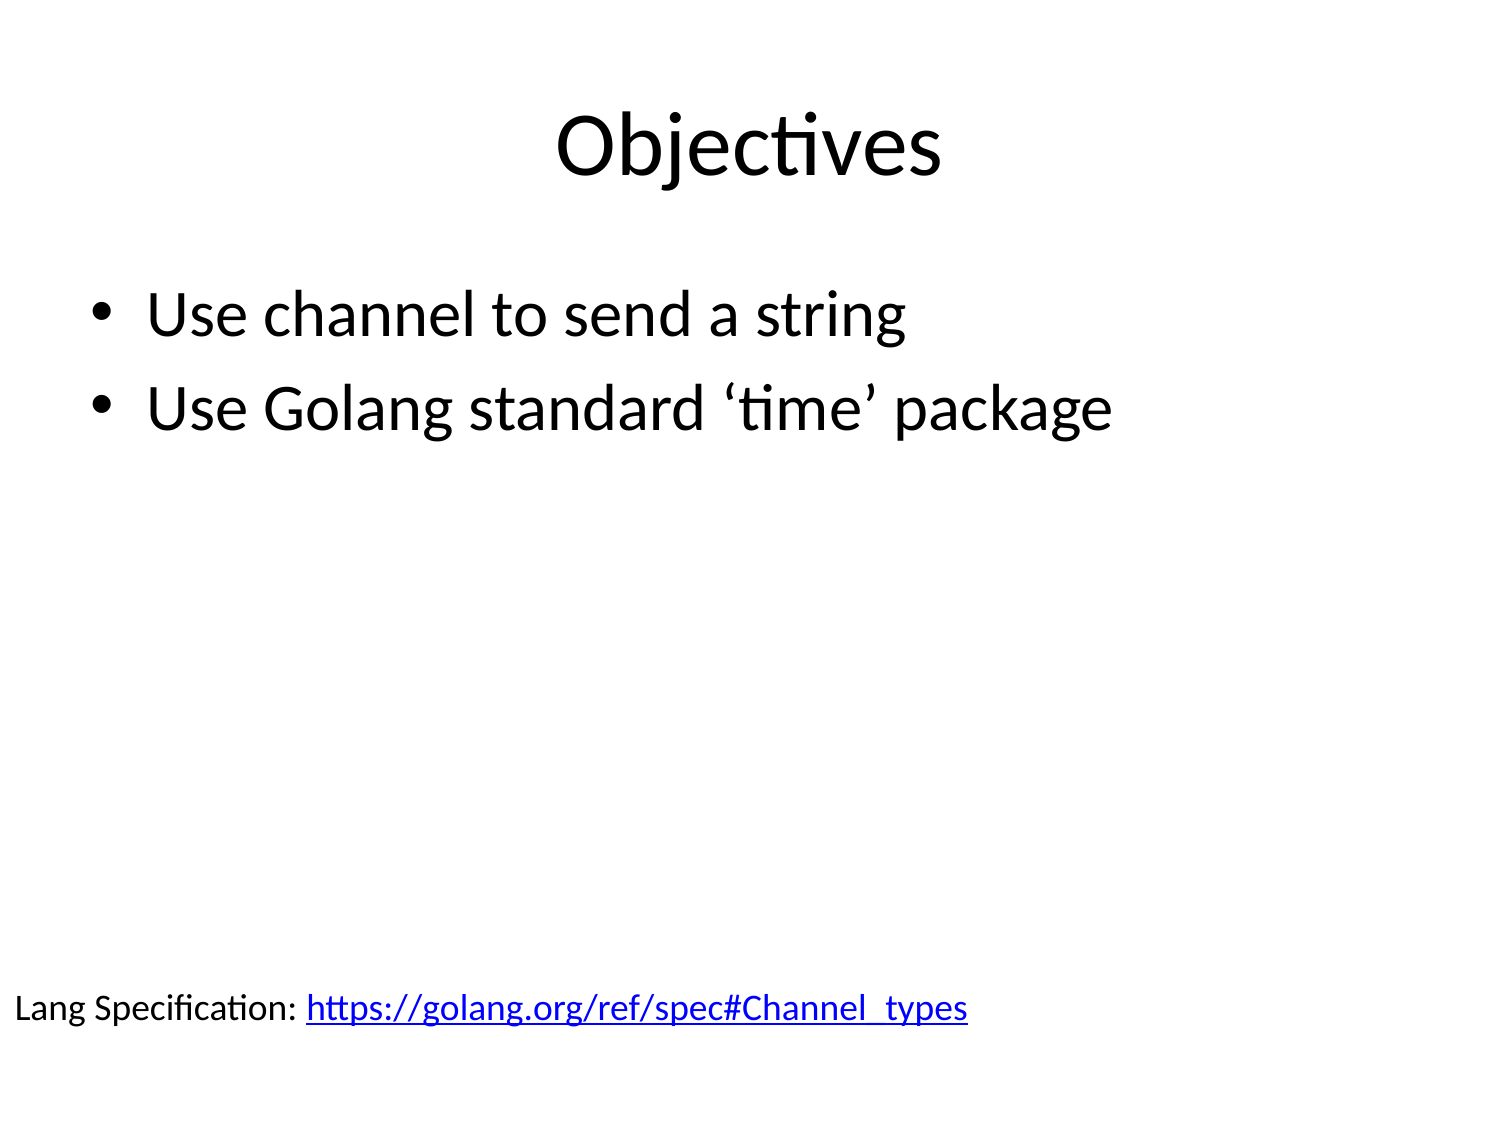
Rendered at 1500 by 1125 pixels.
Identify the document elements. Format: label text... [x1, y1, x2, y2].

text_box Lang Specification: https://golang.org/ref/spec#Channel_types [0, 975, 1230, 1036]
list Use channel to send a string Use Golang standard ‘time’ package [75, 262, 1425, 1005]
title Objectives [75, 45, 1425, 233]
